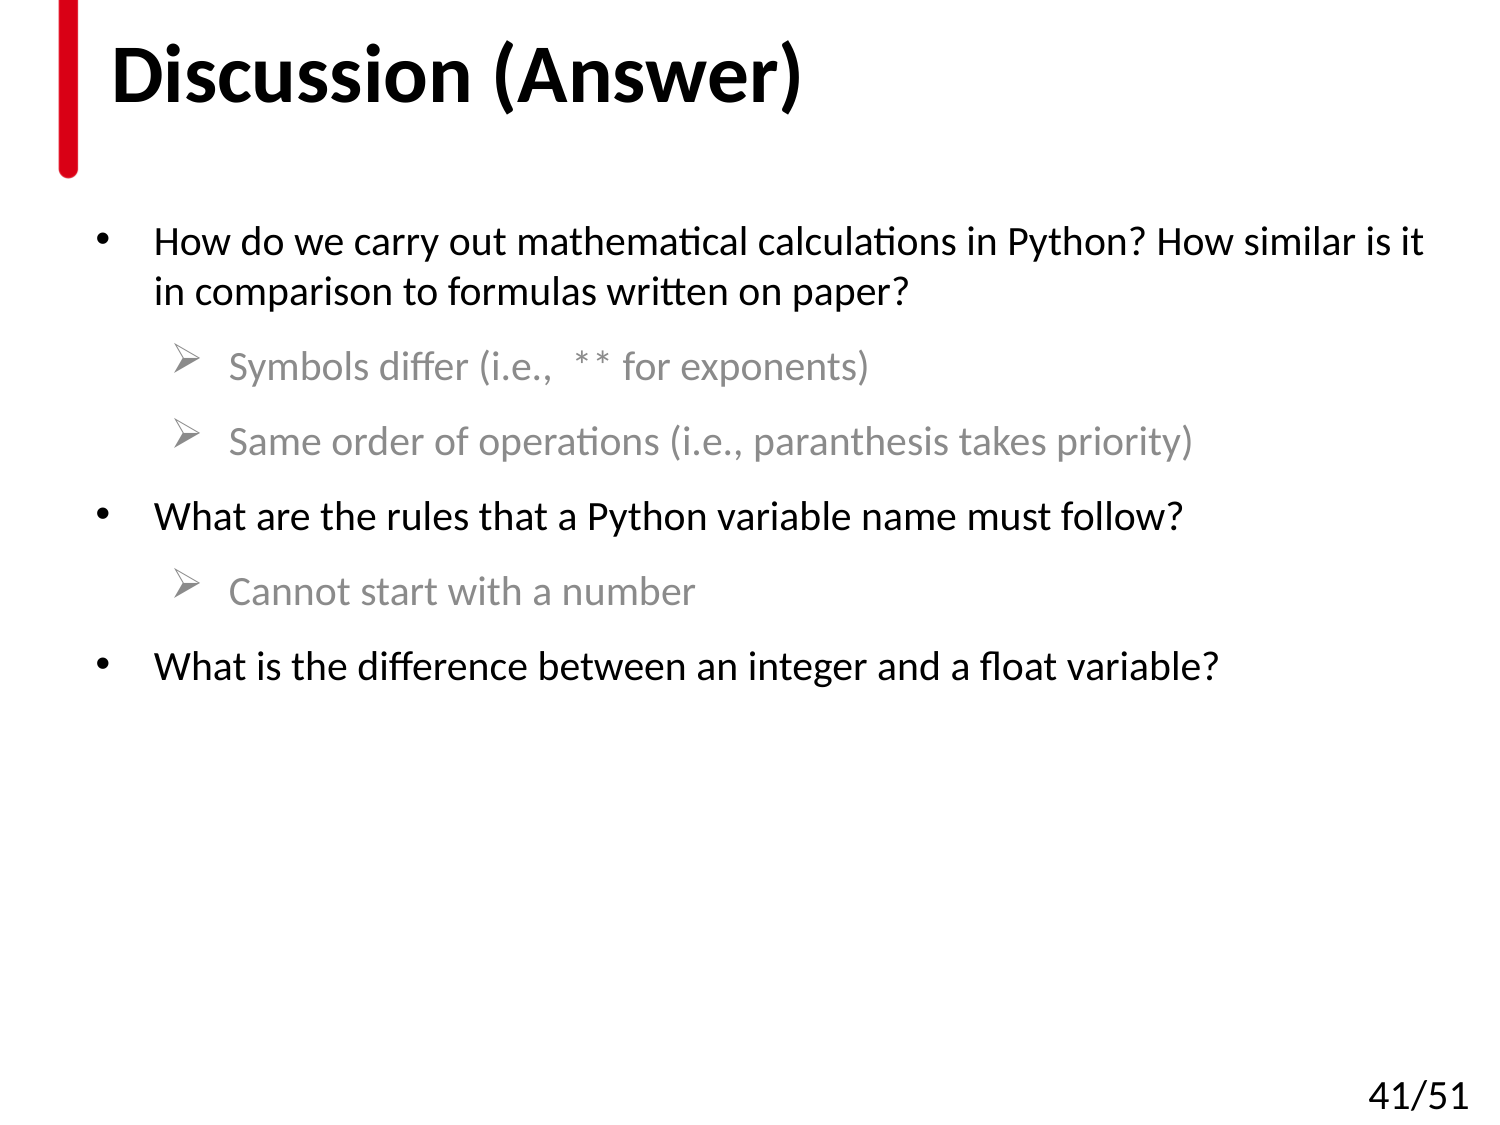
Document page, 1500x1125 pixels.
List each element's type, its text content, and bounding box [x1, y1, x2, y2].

title Discussion (Answer) [96, 0, 1500, 138]
picture [57, 0, 81, 200]
list How do we carry out mathematical calculations in Python? How similar is it in comparison to formulas written on paper? Symbols differ (i.e., ** for exponents) Same order of operations (i.e., paranthesis takes priority) What are the rules that a Python variable name must follow? Cannot start with a number What is the difference between an integer and a float variable? [80, 206, 1470, 701]
